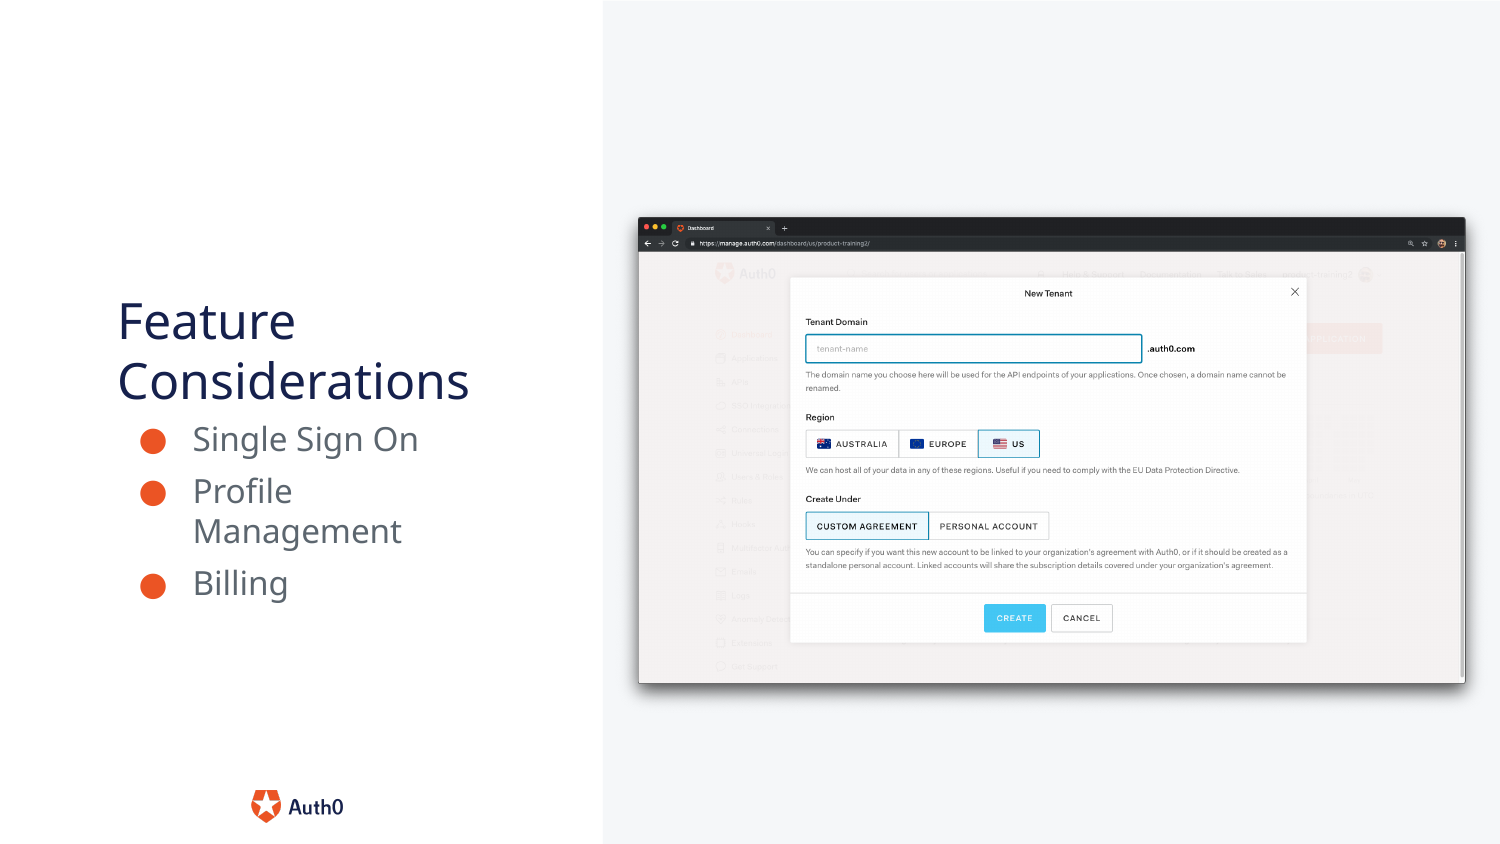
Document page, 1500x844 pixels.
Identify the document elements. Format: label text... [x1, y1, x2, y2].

text_box [602, 0, 1500, 844]
picture [251, 789, 343, 823]
text_box Feature Considerations [102, 274, 527, 377]
picture [613, 201, 1489, 715]
text_box Single Sign On Profile Management Billing [102, 402, 527, 634]
